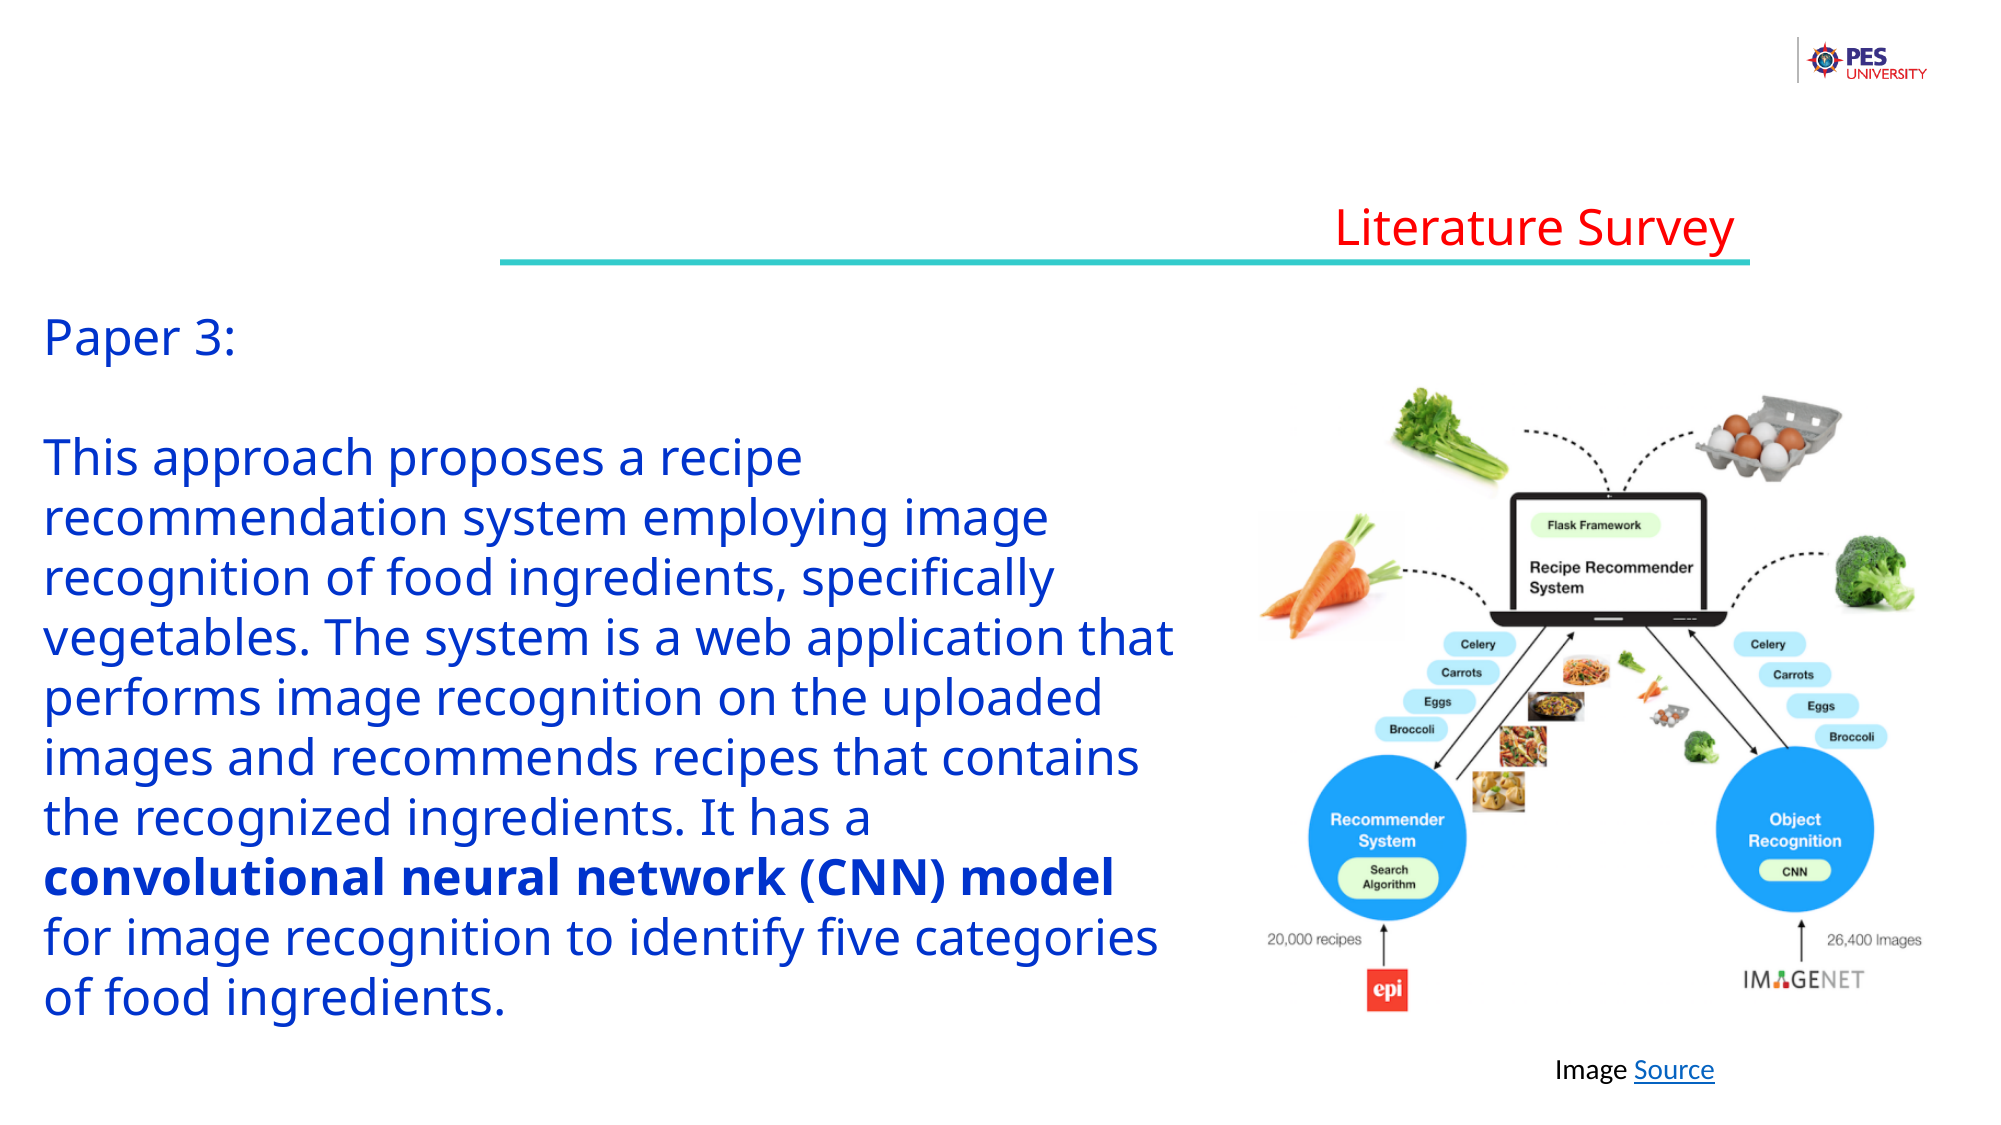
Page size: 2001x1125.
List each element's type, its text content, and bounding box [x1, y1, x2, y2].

text_box Paper 3: This approach proposes a recipe recommendation system employing image recognition of food ingredients, specifically vegetables. The system is a web application that performs image recognition on the uploaded images and recommends recipes that contains the recognized ingredients. It has a convolutional neural network (CNN) model for image recognition to identify five categories of food ingredients. [28, 290, 1204, 1041]
picture [1243, 325, 1965, 1026]
text_box Image Source [1540, 1035, 1750, 1101]
text_box Literature Survey [474, 187, 1750, 264]
picture [1806, 41, 1927, 79]
